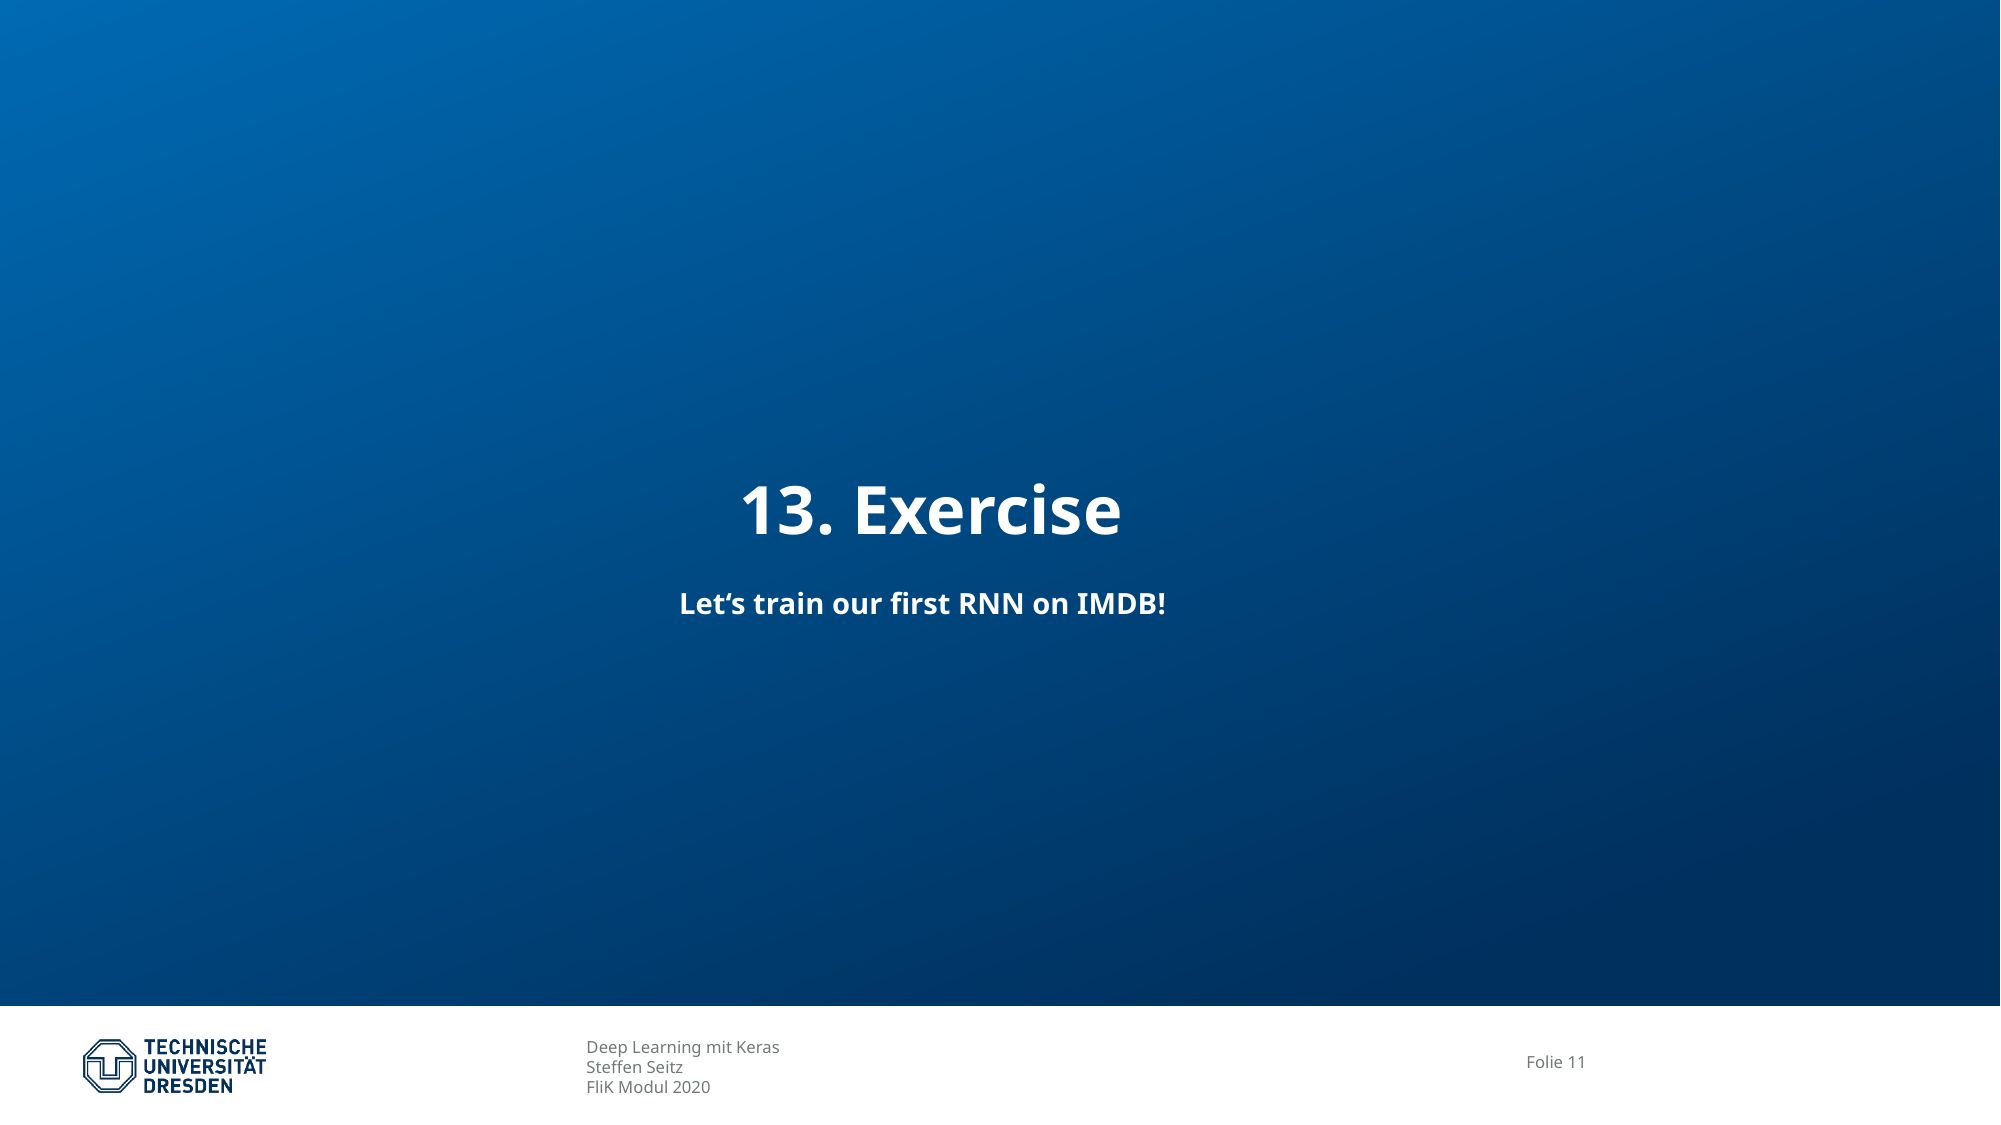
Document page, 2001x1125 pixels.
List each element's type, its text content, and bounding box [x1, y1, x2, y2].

title 13. Exercise Let‘s train our first RNN on IMDB! [63, 468, 1800, 665]
picture [83, 1039, 266, 1093]
